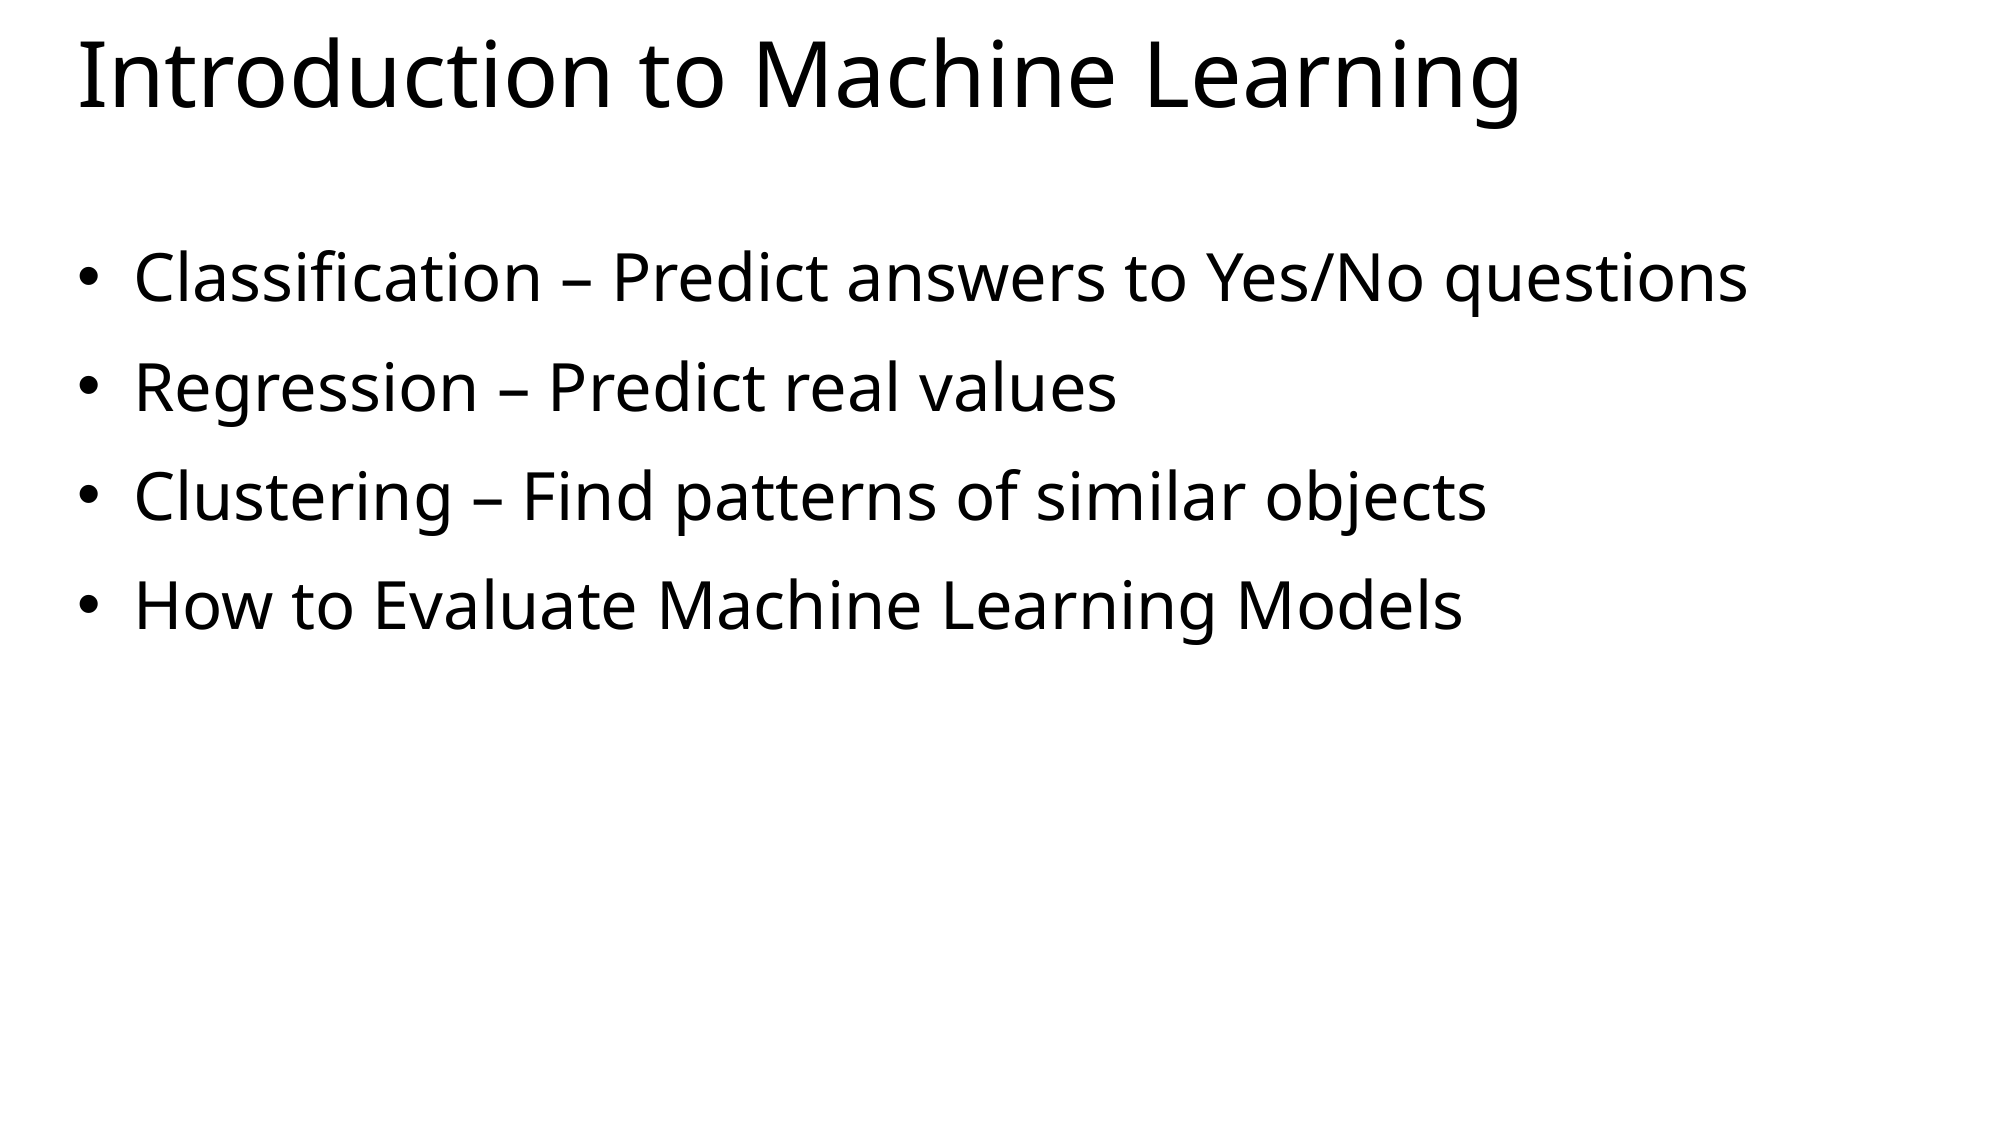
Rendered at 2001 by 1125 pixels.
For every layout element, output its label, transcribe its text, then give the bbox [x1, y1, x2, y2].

title Introduction to Machine Learning [62, 29, 1953, 205]
list Classification – Predict answers to Yes/No questions Regression – Predict real values Clustering – Find patterns of similar objects How to Evaluate Machine Learning Models [62, 227, 1953, 1096]
